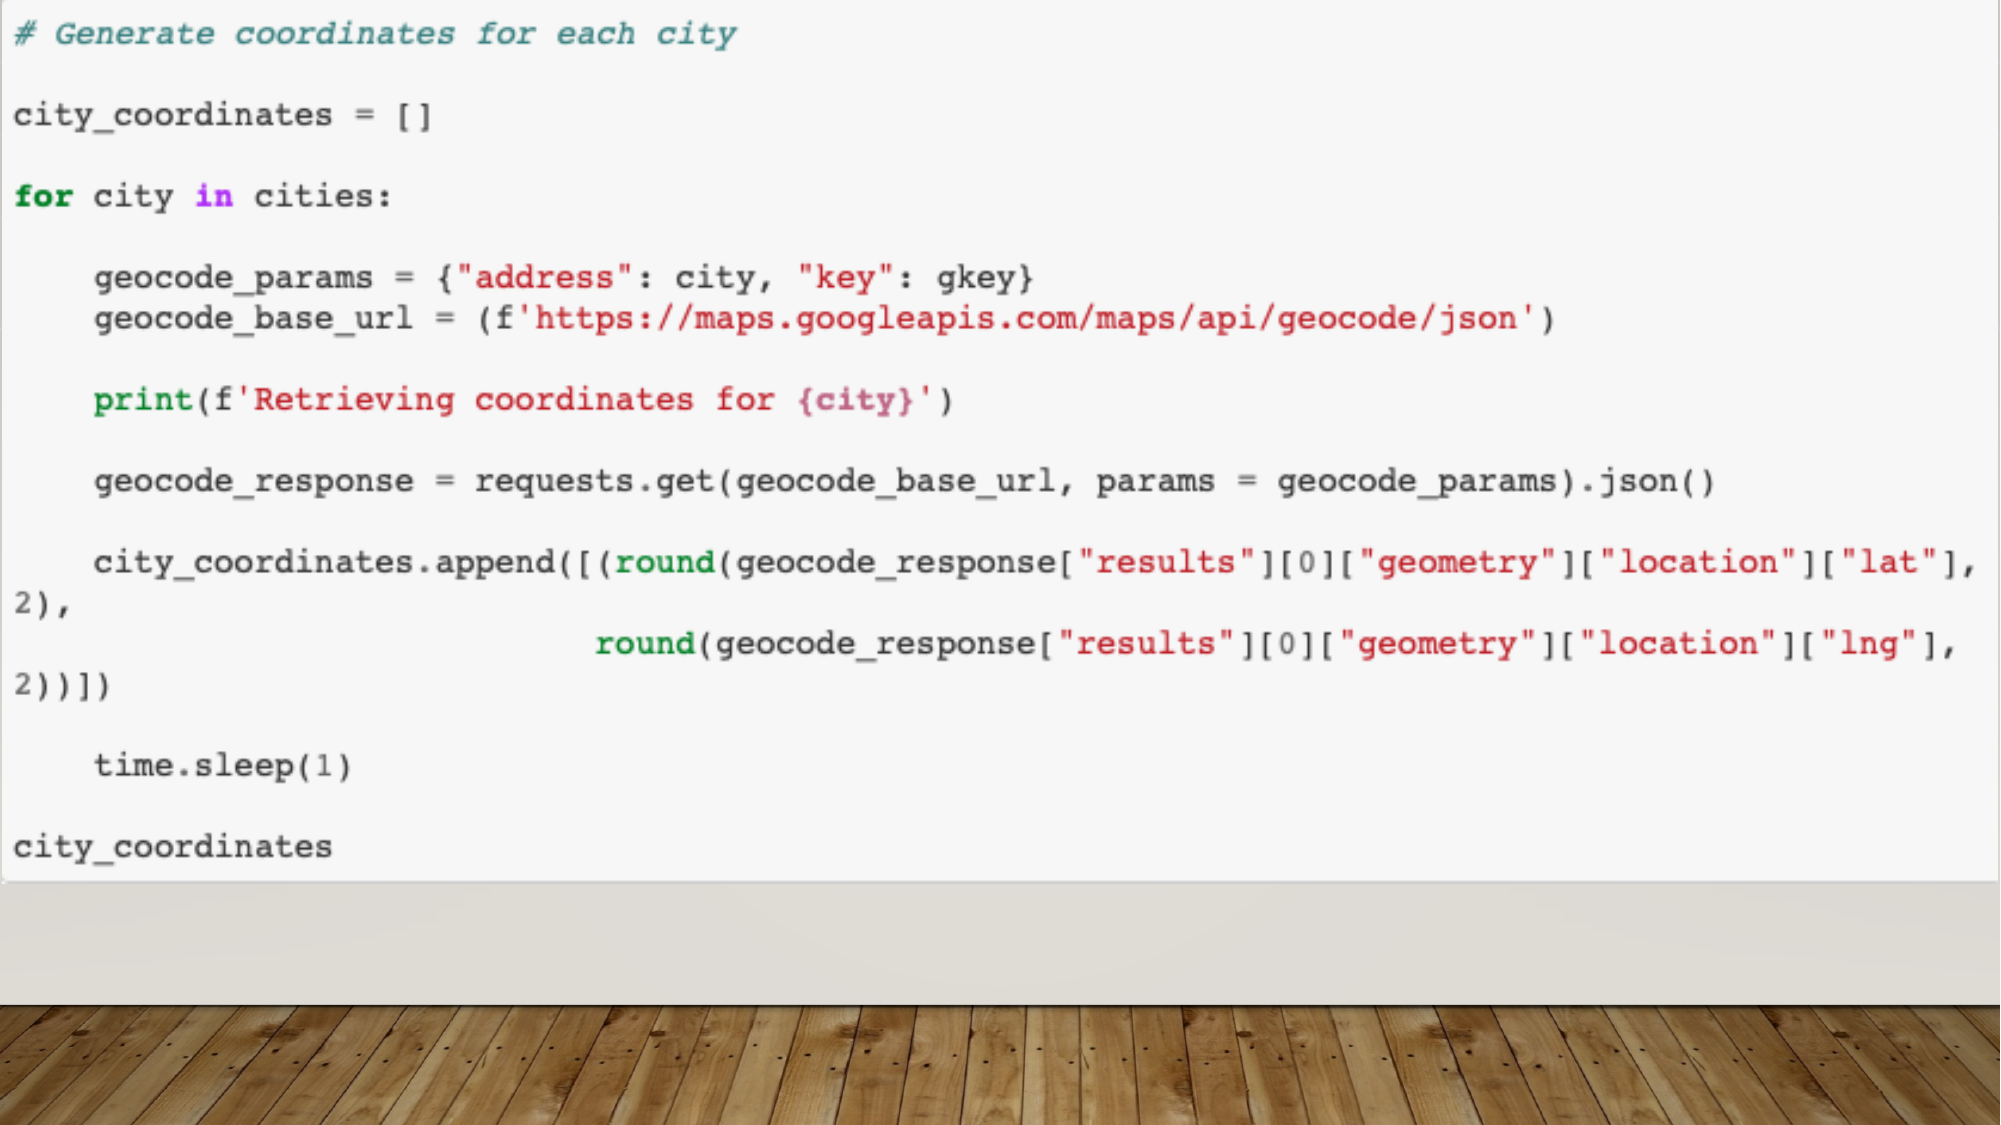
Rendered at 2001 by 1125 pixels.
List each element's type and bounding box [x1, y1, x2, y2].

picture [0, 1005, 2000, 1125]
picture [1, 0, 1999, 884]
